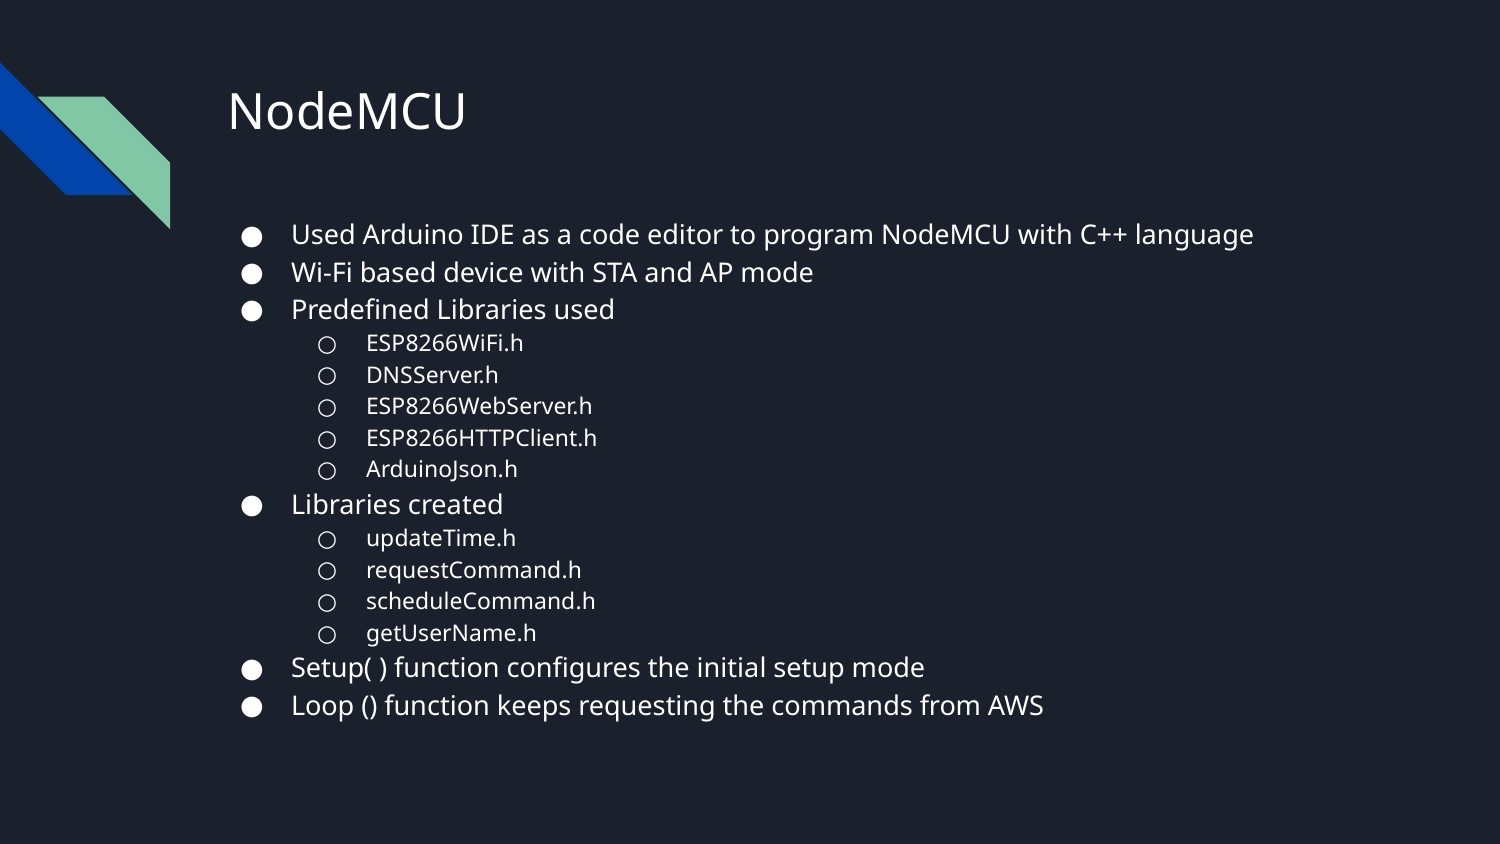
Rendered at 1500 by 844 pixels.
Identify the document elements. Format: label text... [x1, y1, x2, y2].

list Used Arduino IDE as a code editor to program NodeMCU with C++ language Wi-Fi based device with STA and AP mode Predefined Libraries used ESP8266WiFi.h DNSServer.h ESP8266WebServer.h ESP8266HTTPClient.h ArduinoJson.h Libraries created updateTime.h requestCommand.h scheduleCommand.h getUserName.h Setup( ) function configures the initial setup mode Loop () function keeps requesting the commands from AWS [201, 197, 1356, 760]
title NodeMCU [212, 64, 1368, 215]
